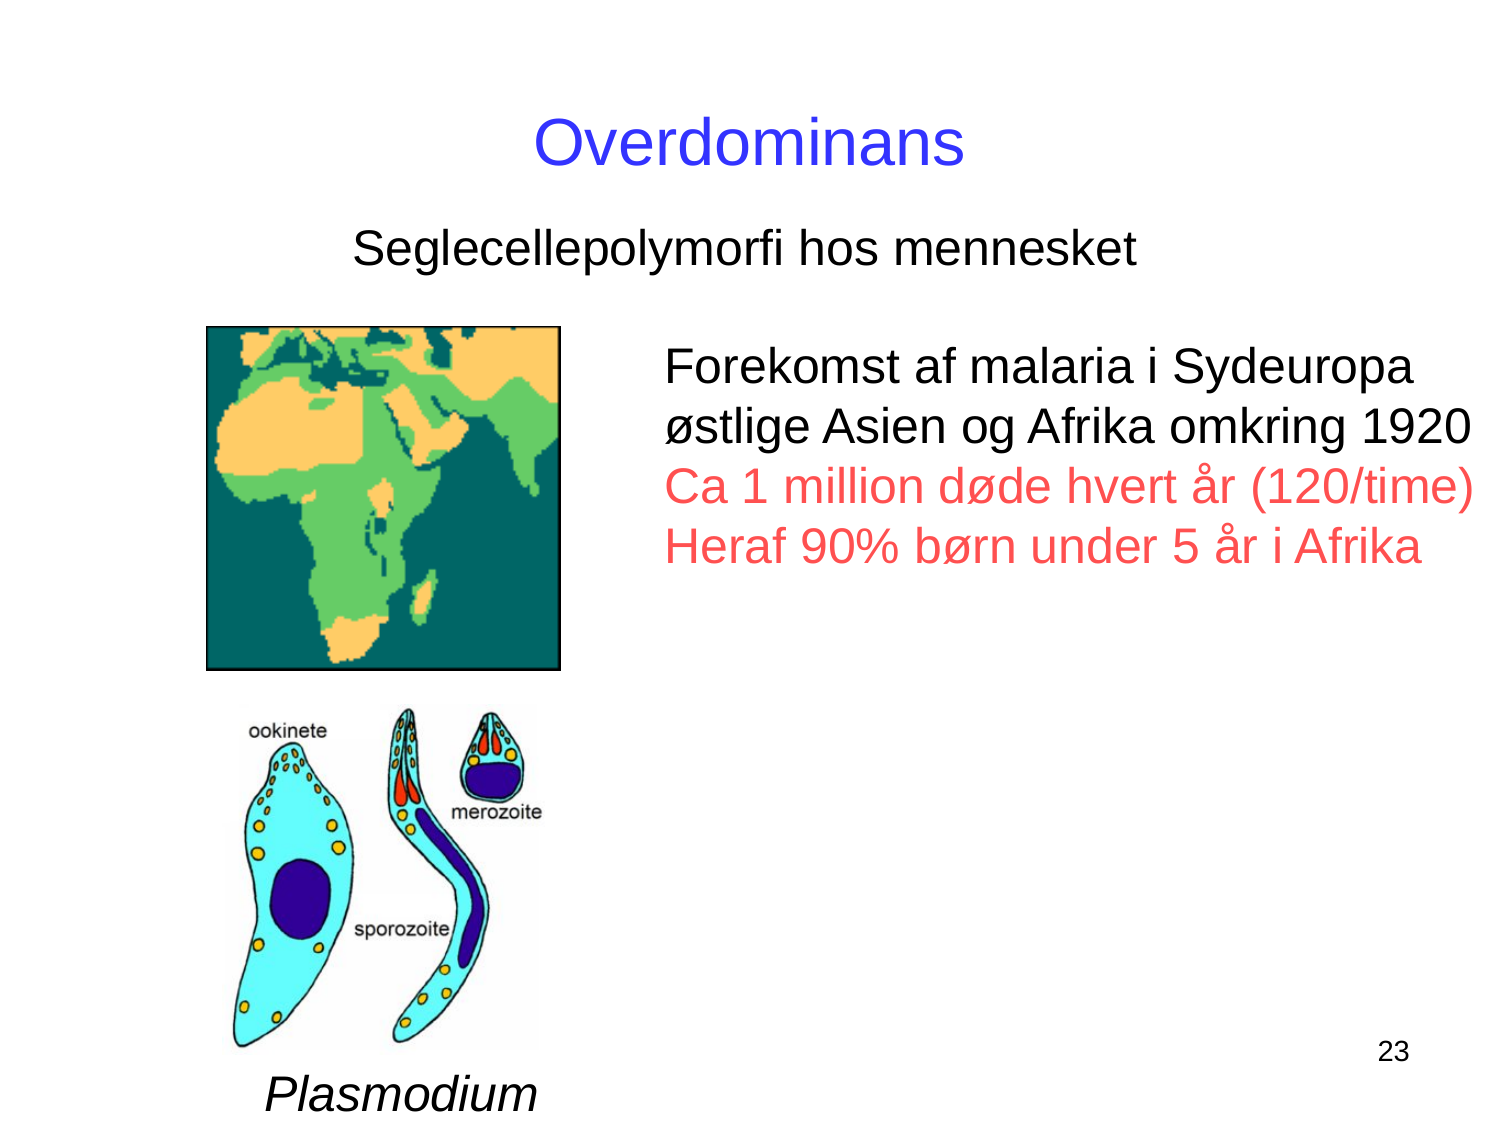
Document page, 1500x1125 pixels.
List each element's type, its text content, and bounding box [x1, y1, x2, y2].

picture [222, 703, 545, 1055]
text_box Plasmodium [249, 1054, 569, 1125]
text_box Forekomst af malaria i Sydeuropa østlige Asien og Afrika omkring 1920 Ca 1 million døde hvert år (120/time) Heraf 90% børn under 5 år i Afrika [649, 326, 1491, 581]
slide_number 23 [1074, 1024, 1426, 1103]
text_box Seglecellepolymorfi hos mennesket [337, 207, 1153, 283]
picture [206, 325, 561, 672]
title Overdominans [75, 45, 1425, 233]
